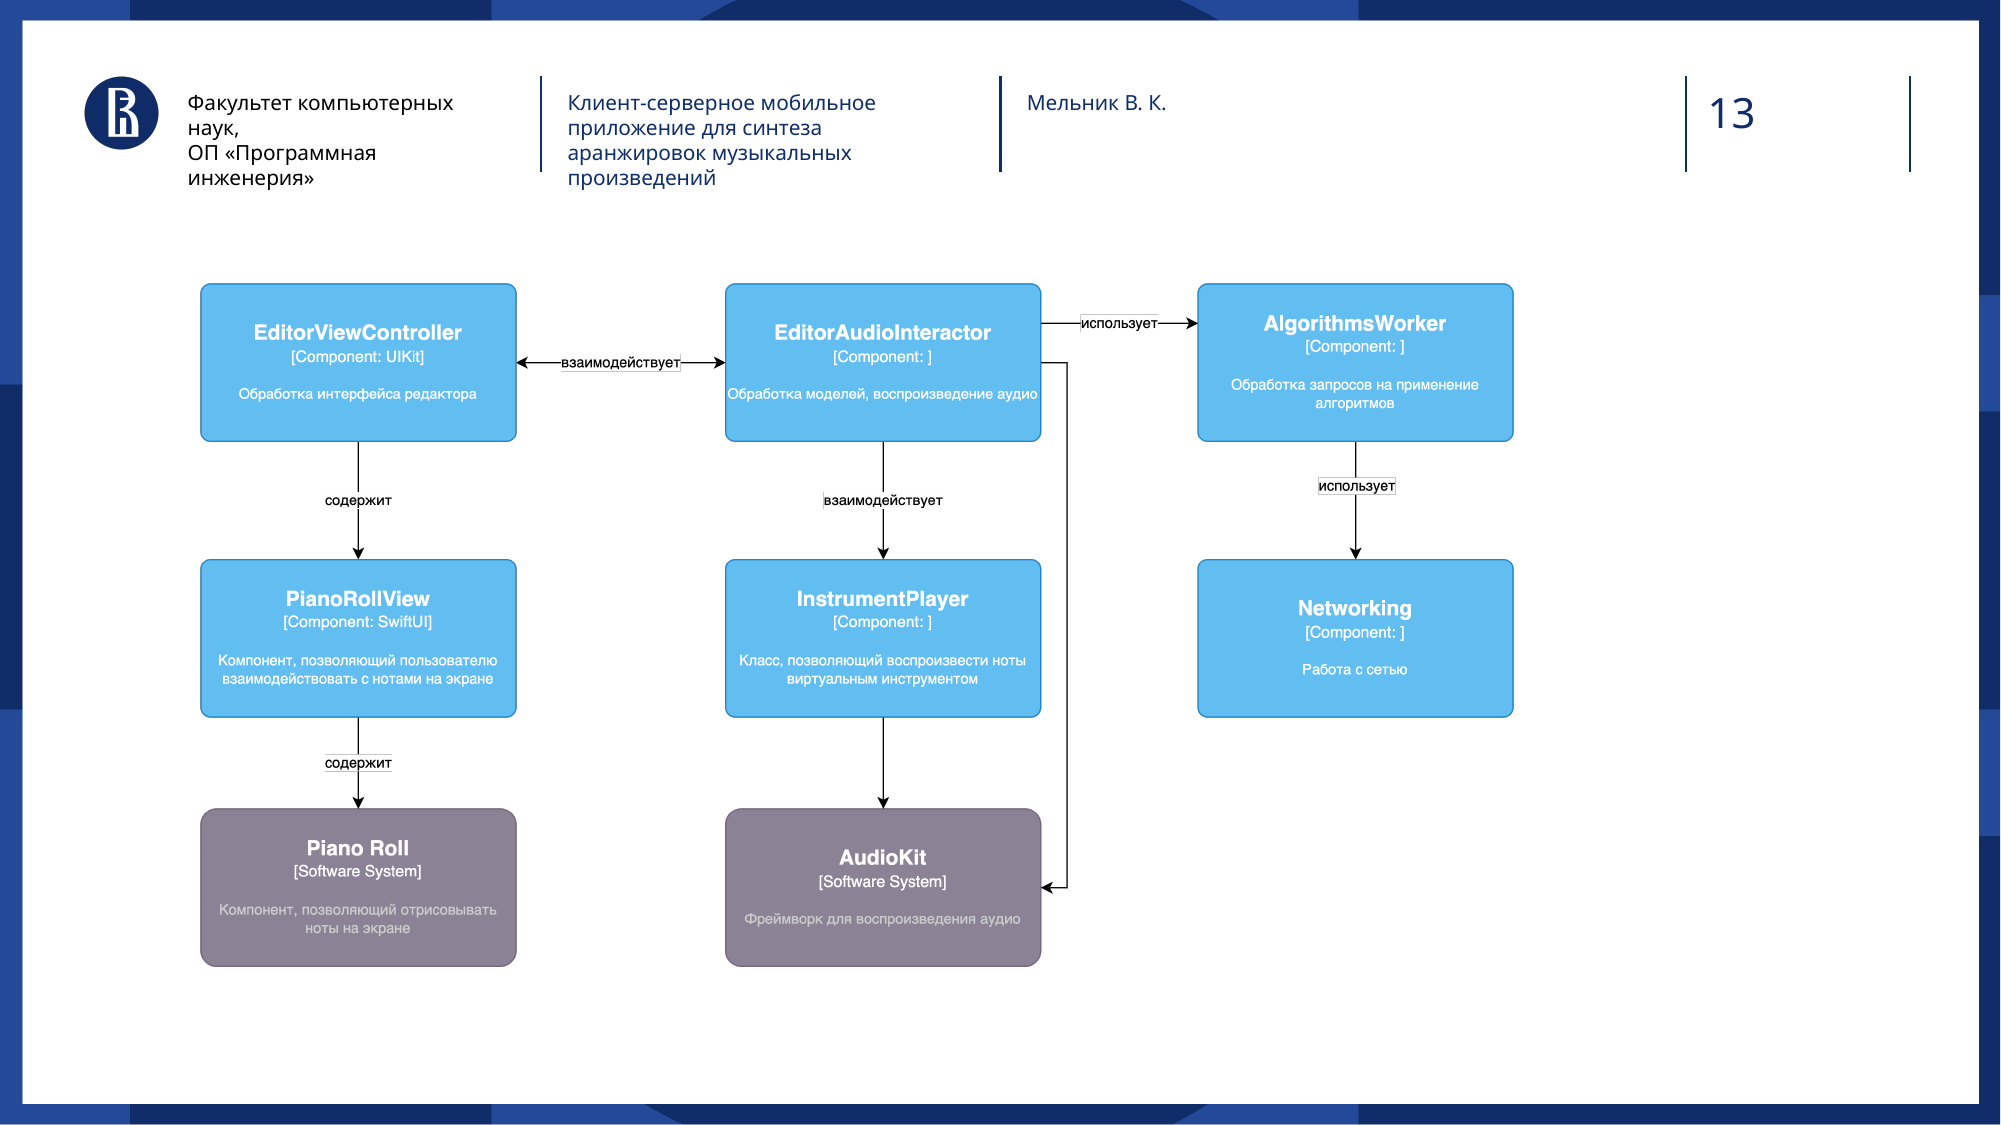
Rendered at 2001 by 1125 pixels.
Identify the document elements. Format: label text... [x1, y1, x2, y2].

list Факультет компьютерных наук, ОП «Программная инженерия» [187, 90, 500, 159]
picture [0, 0, 2001, 1125]
list Клиент-серверное мобильное приложение для синтеза аранжировок музыкальных произведений [567, 90, 949, 157]
list Мельник В. К. [1026, 90, 1367, 157]
